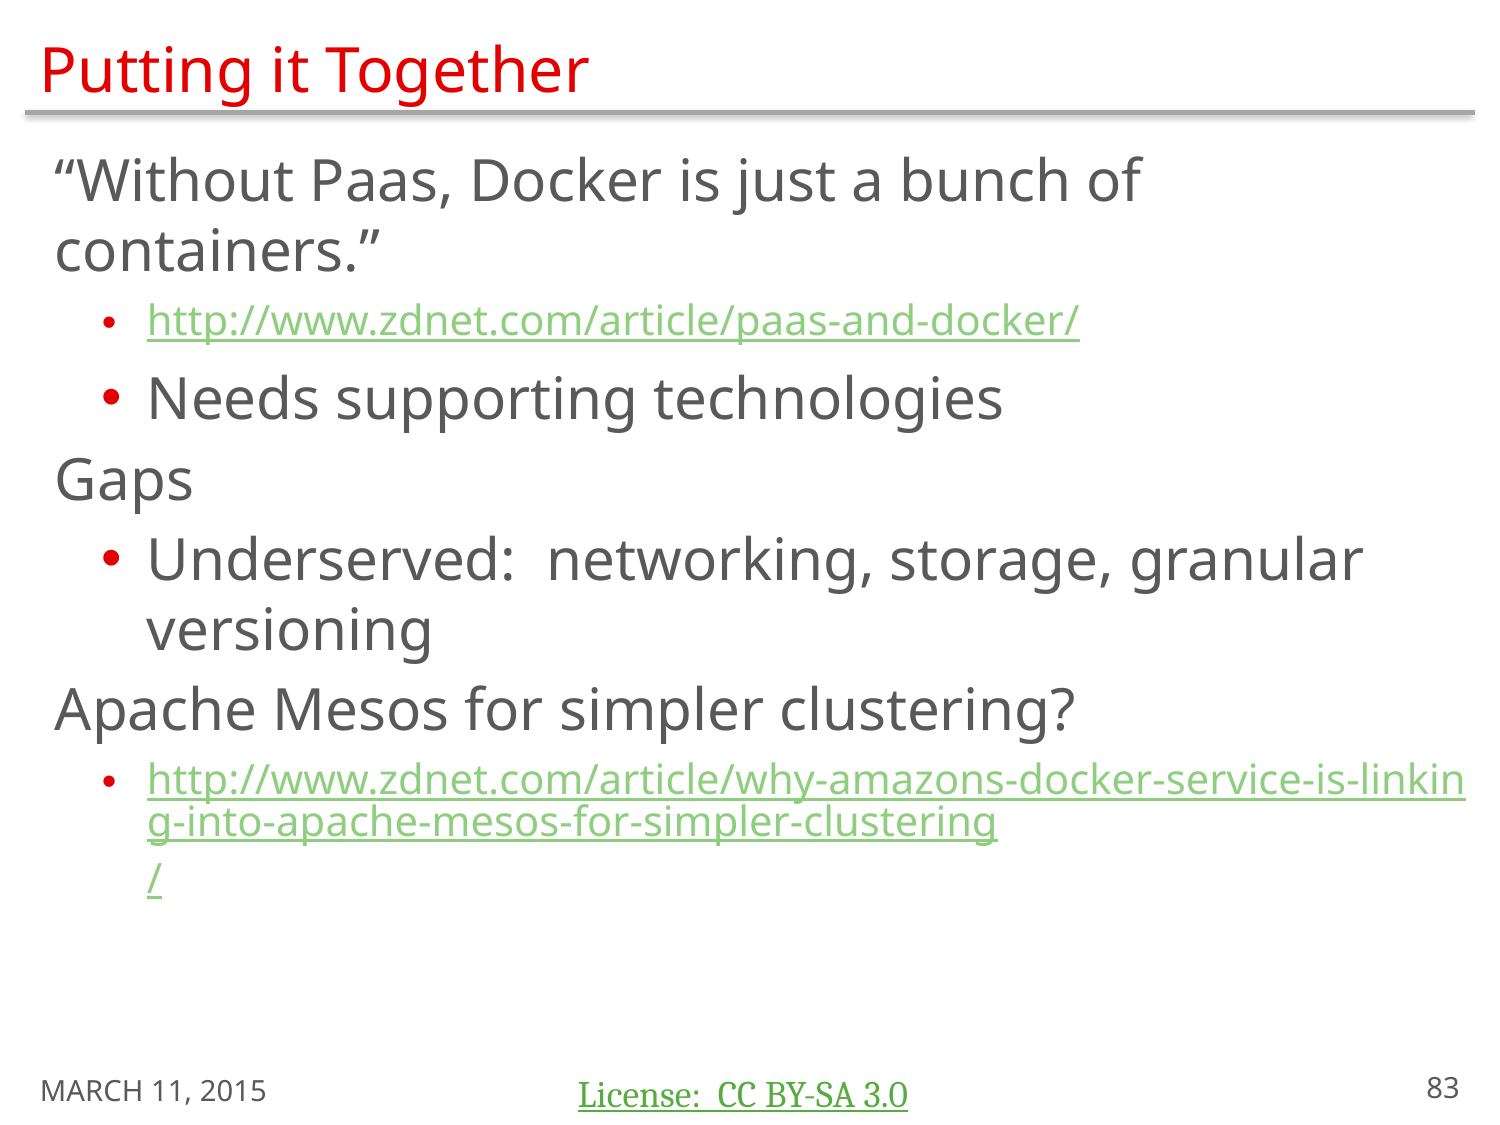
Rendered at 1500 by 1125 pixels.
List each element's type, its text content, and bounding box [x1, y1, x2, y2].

title Putting it Together [24, 22, 1475, 113]
list “Without Paas, Docker is just a bunch of containers.” http://www.zdnet.com/article/paas-and-docker/ Needs supporting technologies Gaps Underserved: networking, storage, granular versioning Apache Mesos for simpler clustering? http://www.zdnet.com/article/why-amazons-docker-service-is-linking-into-apache-mesos-for-simpler-clustering/ [24, 136, 1475, 1055]
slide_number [24, 1065, 441, 1114]
slide_number 82 [1301, 1065, 1475, 1114]
